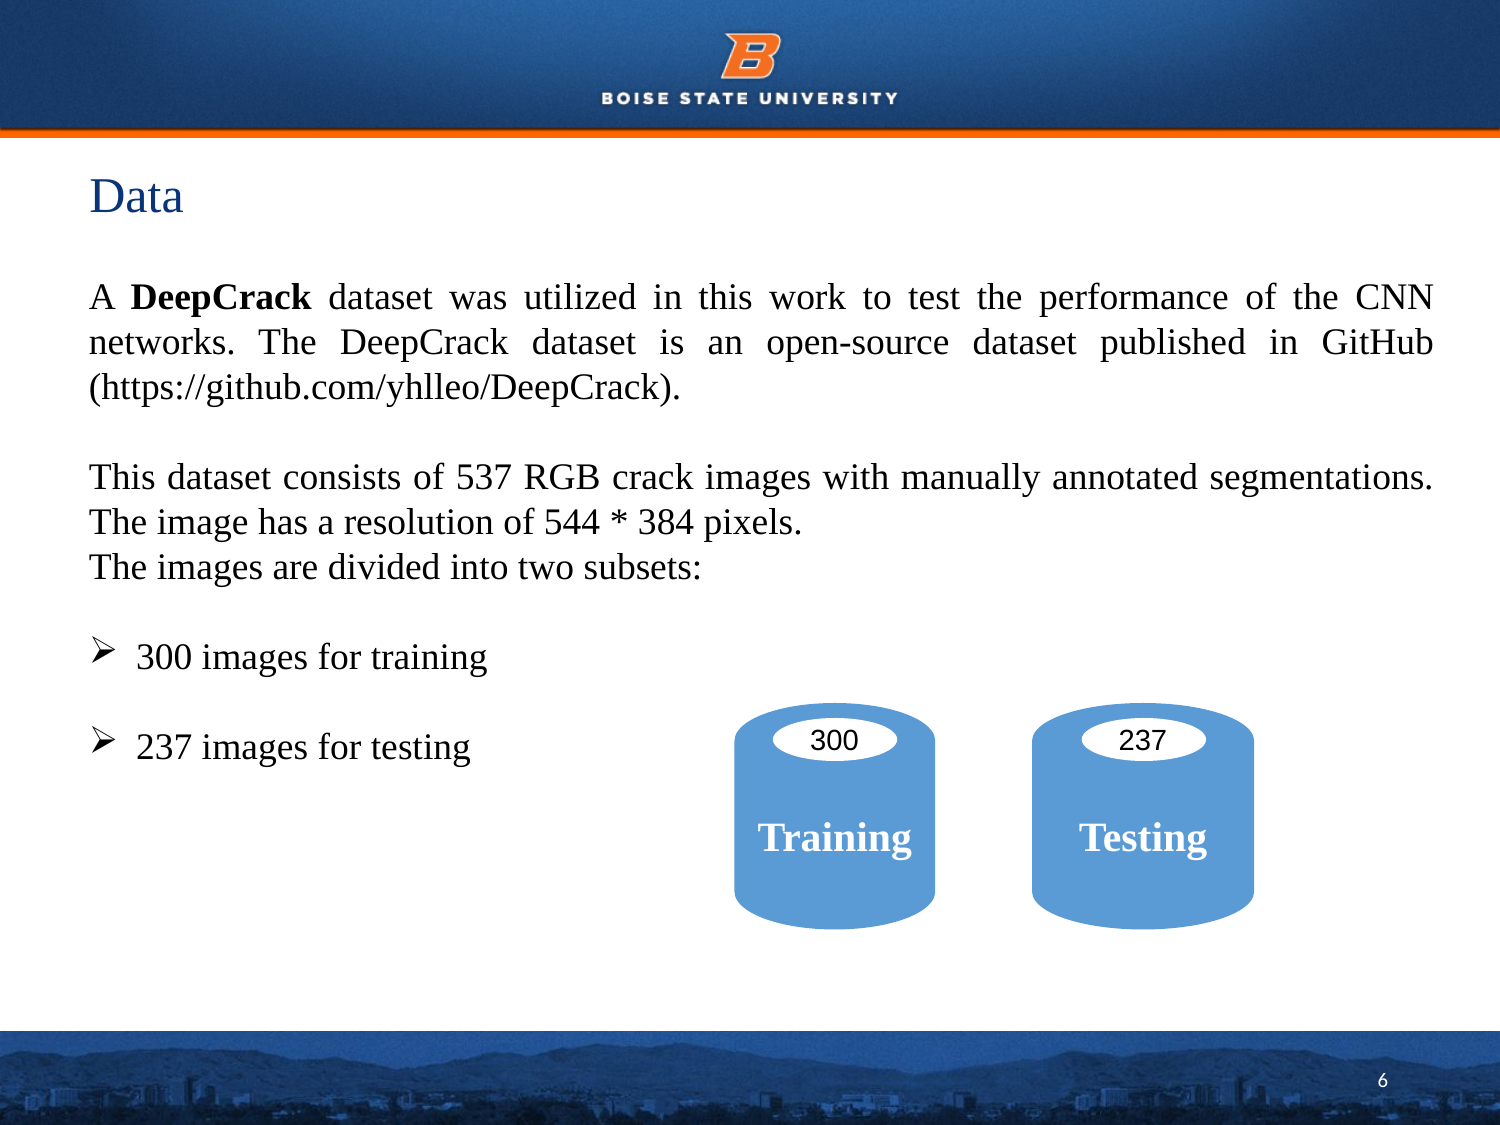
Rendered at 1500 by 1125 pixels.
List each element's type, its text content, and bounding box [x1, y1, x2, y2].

text_box A DeepCrack dataset was utilized in this work to test the performance of the CNN networks. The DeepCrack dataset is an open-source dataset published in GitHub (https://github.com/yhlleo/DeepCrack). This dataset consists of 537 RGB crack images with manually annotated segmentations. The image has a resolution of 544 * 384 pixels. The images are divided into two subsets: 300 images for training 237 images for testing [74, 264, 1451, 775]
picture [0, 0, 1500, 138]
picture [0, 1031, 1500, 1125]
title Data [74, 133, 375, 252]
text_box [734, 702, 936, 930]
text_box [1031, 702, 1255, 930]
